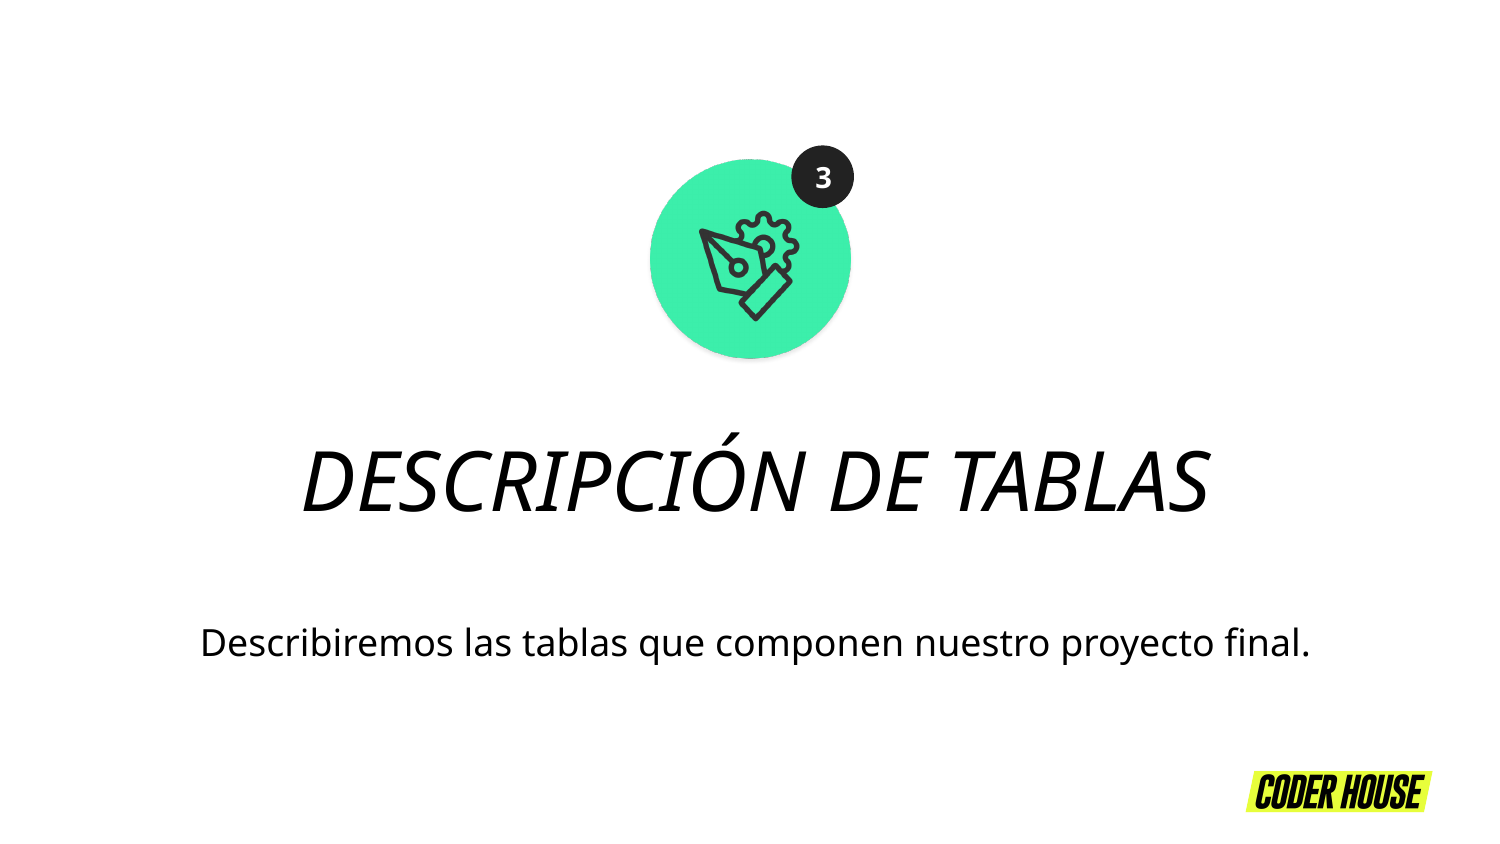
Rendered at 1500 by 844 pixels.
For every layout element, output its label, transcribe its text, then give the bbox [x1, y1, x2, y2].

picture [636, 145, 864, 372]
text_box Describiremos las tablas que componen nuestro proyecto final. [21, 594, 1491, 740]
picture [1241, 764, 1437, 819]
text_box DESCRIPCIÓN DE TABLAS [55, 413, 1457, 594]
